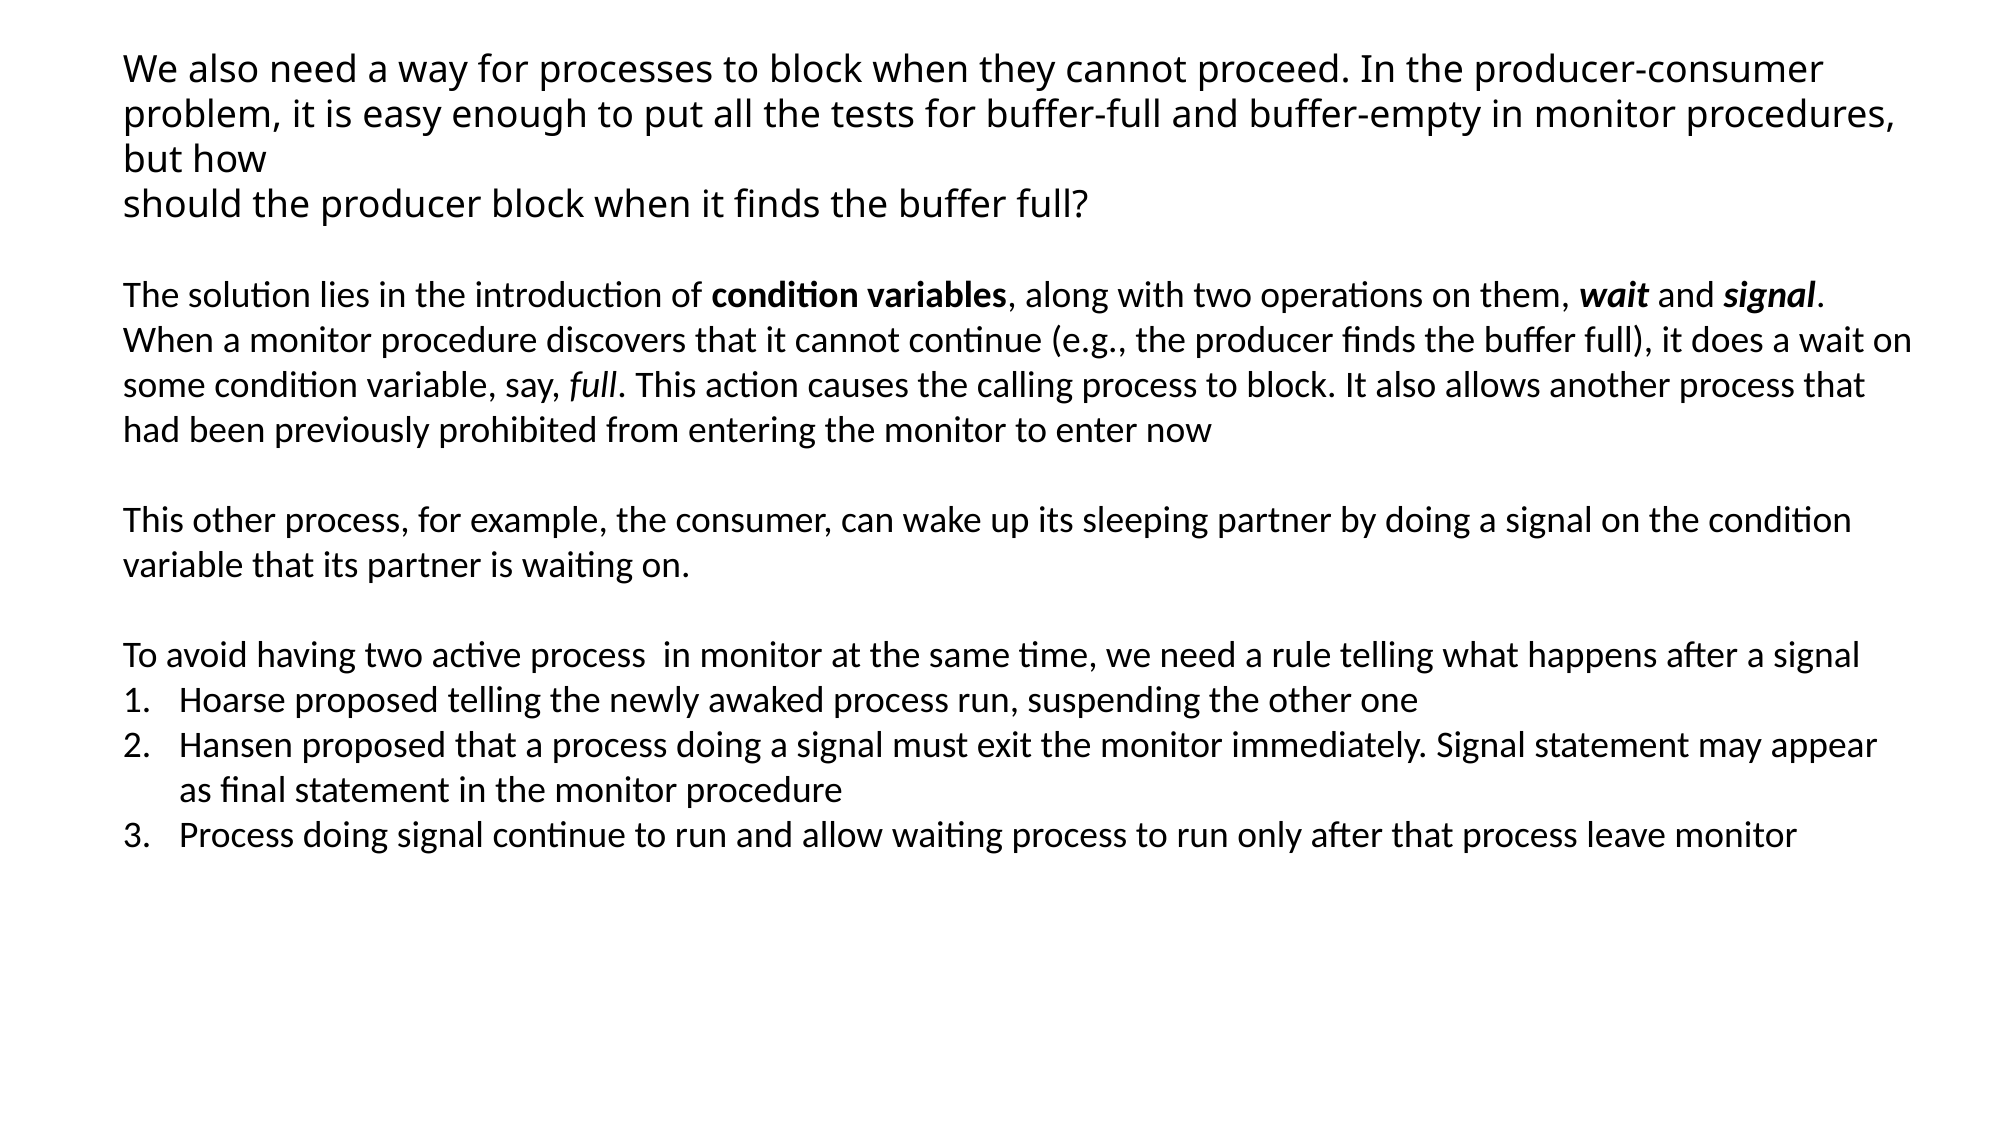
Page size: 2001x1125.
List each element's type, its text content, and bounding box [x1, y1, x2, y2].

text_box We also need a way for processes to block when they cannot proceed. In the producer-consumer problem, it is easy enough to put all the tests for buffer-full and buffer-empty in monitor procedures, but how should the producer block when it finds the buffer full? The solution lies in the introduction of condition variables, along with two operations on them, wait and signal. When a monitor procedure discovers that it cannot continue (e.g., the producer finds the buffer full), it does a wait on some condition variable, say, full. This action causes the calling process to block. It also allows another process that had been previously prohibited from entering the monitor to enter now This other process, for example, the consumer, can wake up its sleeping partner by doing a signal on the condition variable that its partner is waiting on. To avoid having two active process in monitor at the same time, we need a rule telling what happens after a signal Hoarse proposed telling the newly awaked process run, suspending the other one Hansen proposed that a process doing a signal must exit the monitor immediately. Signal statement may appear as final statement in the monitor procedure Process doing signal continue to run and allow waiting process to run only after that process leave monitor [108, 37, 1935, 908]
